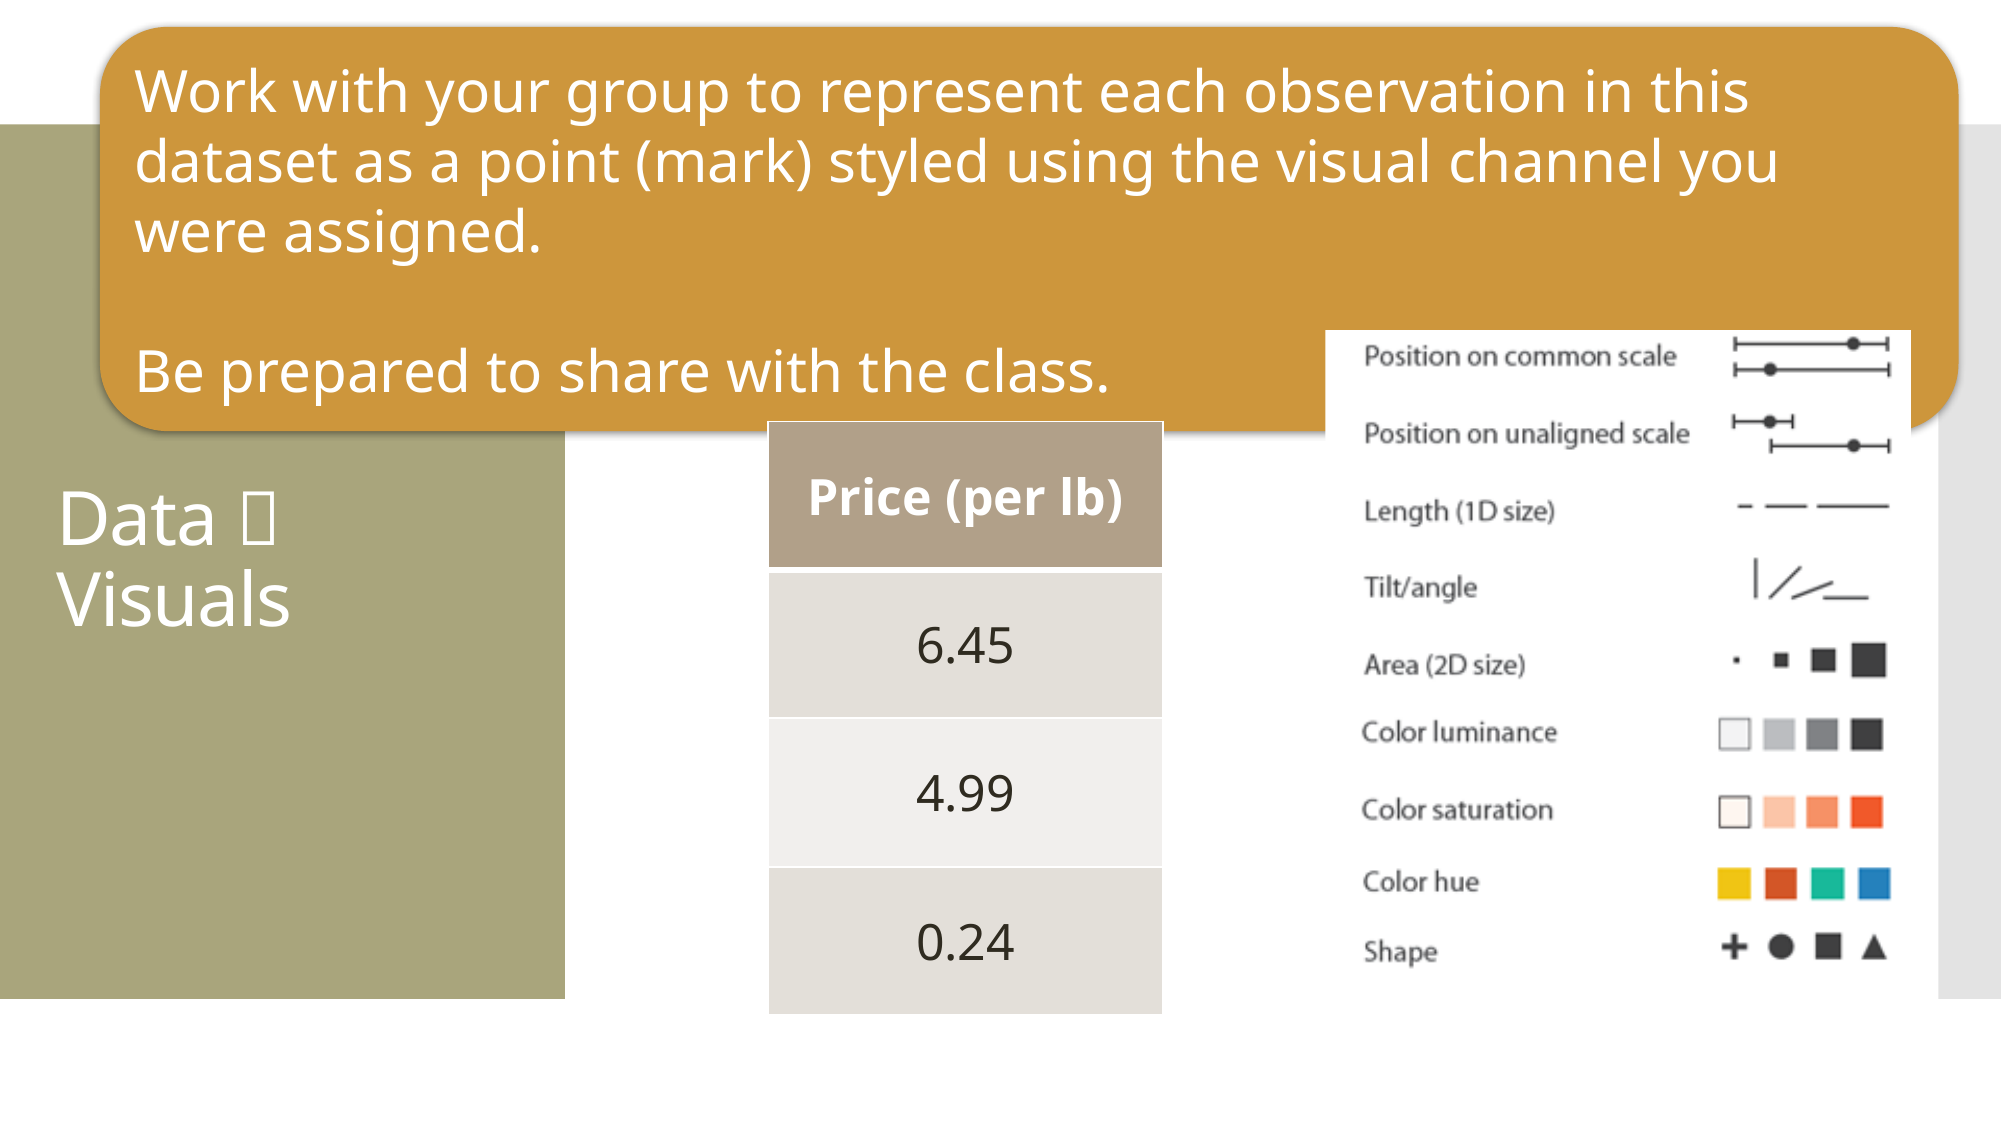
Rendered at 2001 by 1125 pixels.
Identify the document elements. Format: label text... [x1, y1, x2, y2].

table_cell 0.24 [769, 868, 1162, 1014]
table_header Price (per lb) [769, 422, 1162, 567]
table_cell 6.45 [769, 573, 1162, 717]
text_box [1323, 330, 1912, 994]
table_cell 4.99 [769, 719, 1162, 866]
title Data  Visuals [41, 184, 525, 940]
text_box Work with your group to represent each observation in this dataset as a point (mark) styled using the visual channel you were assigned. Be prepared to share with the class. [99, 26, 1959, 432]
